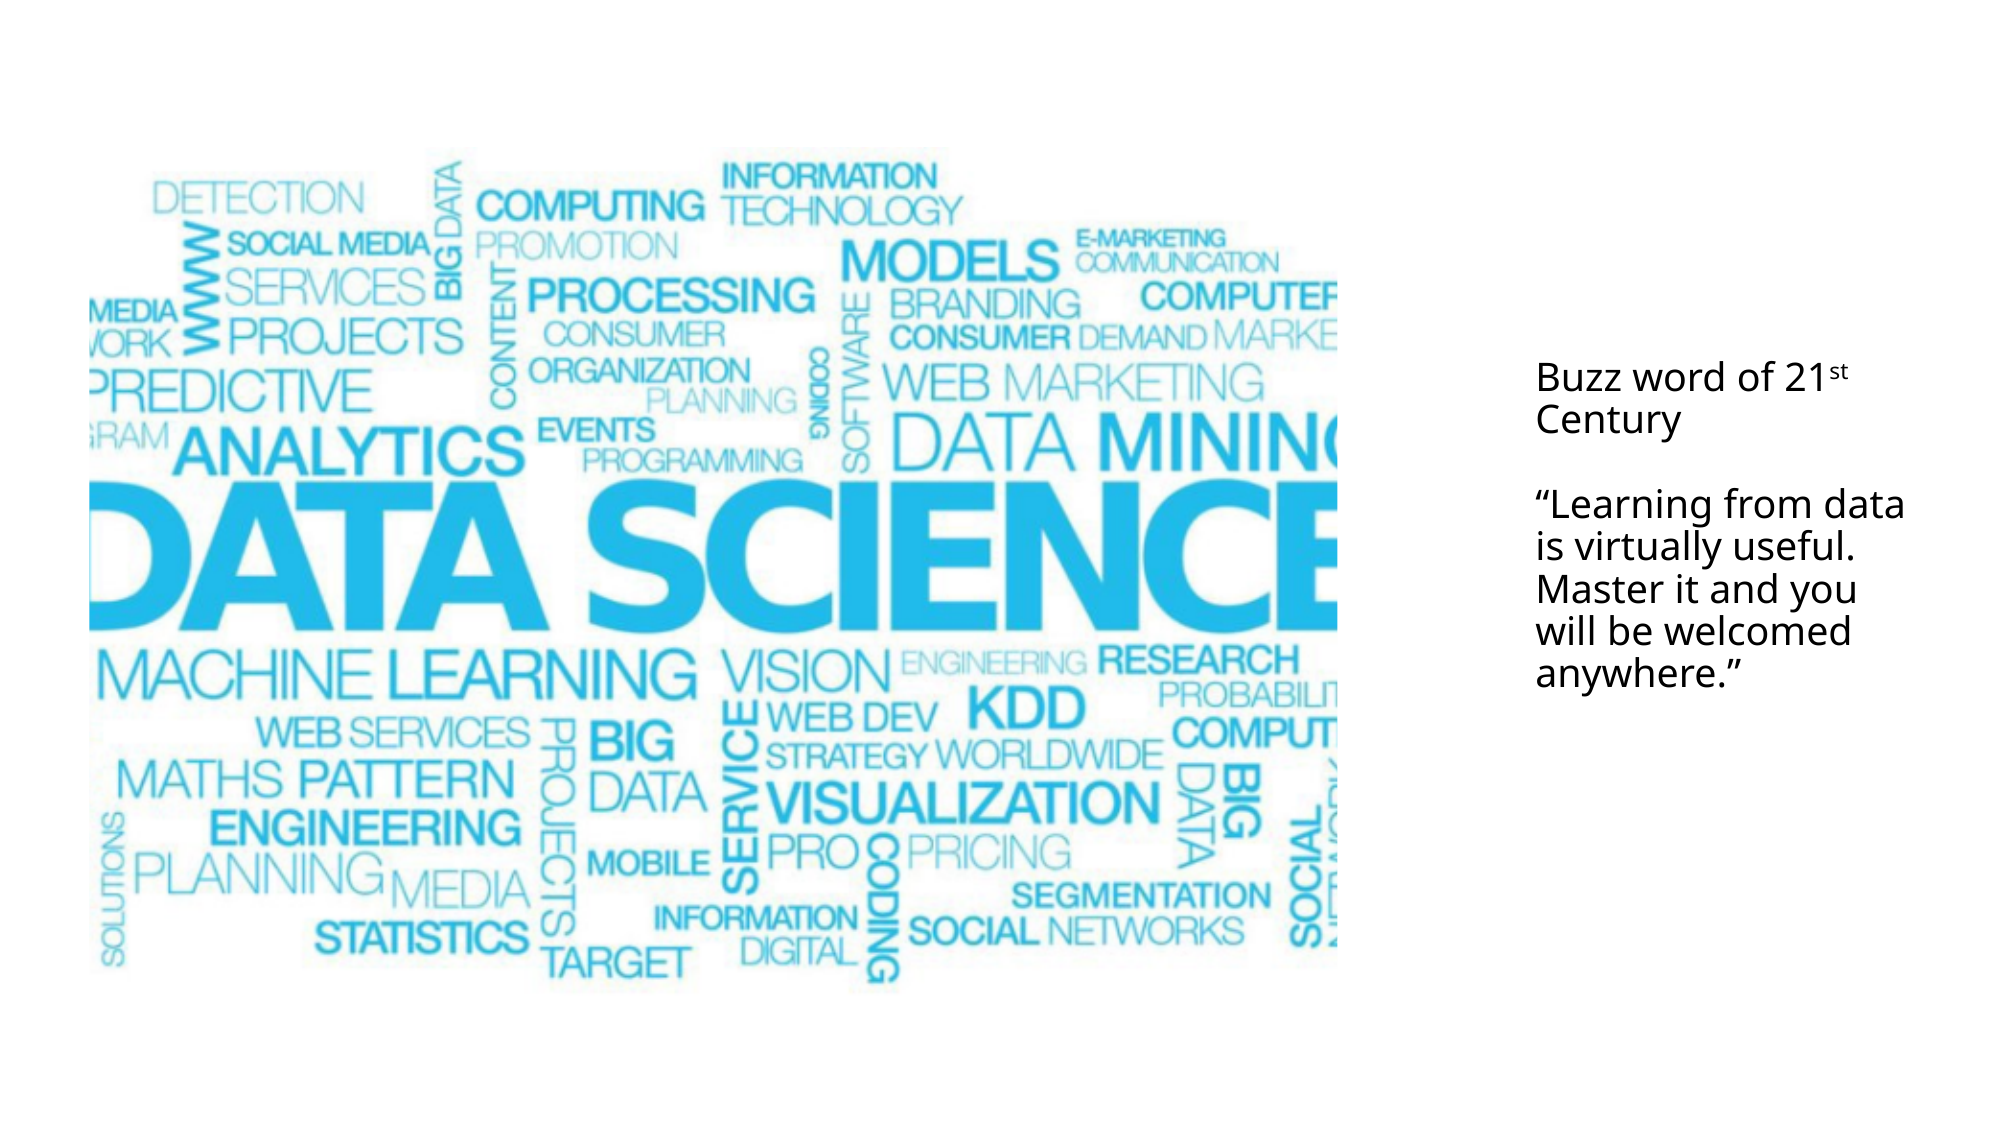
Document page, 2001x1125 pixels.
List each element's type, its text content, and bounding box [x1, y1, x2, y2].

title Buzz word of 21st Century “Learning from data is virtually useful. Master it and you will be welcomed anywhere.” [1520, 331, 1926, 722]
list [89, 147, 1338, 1003]
